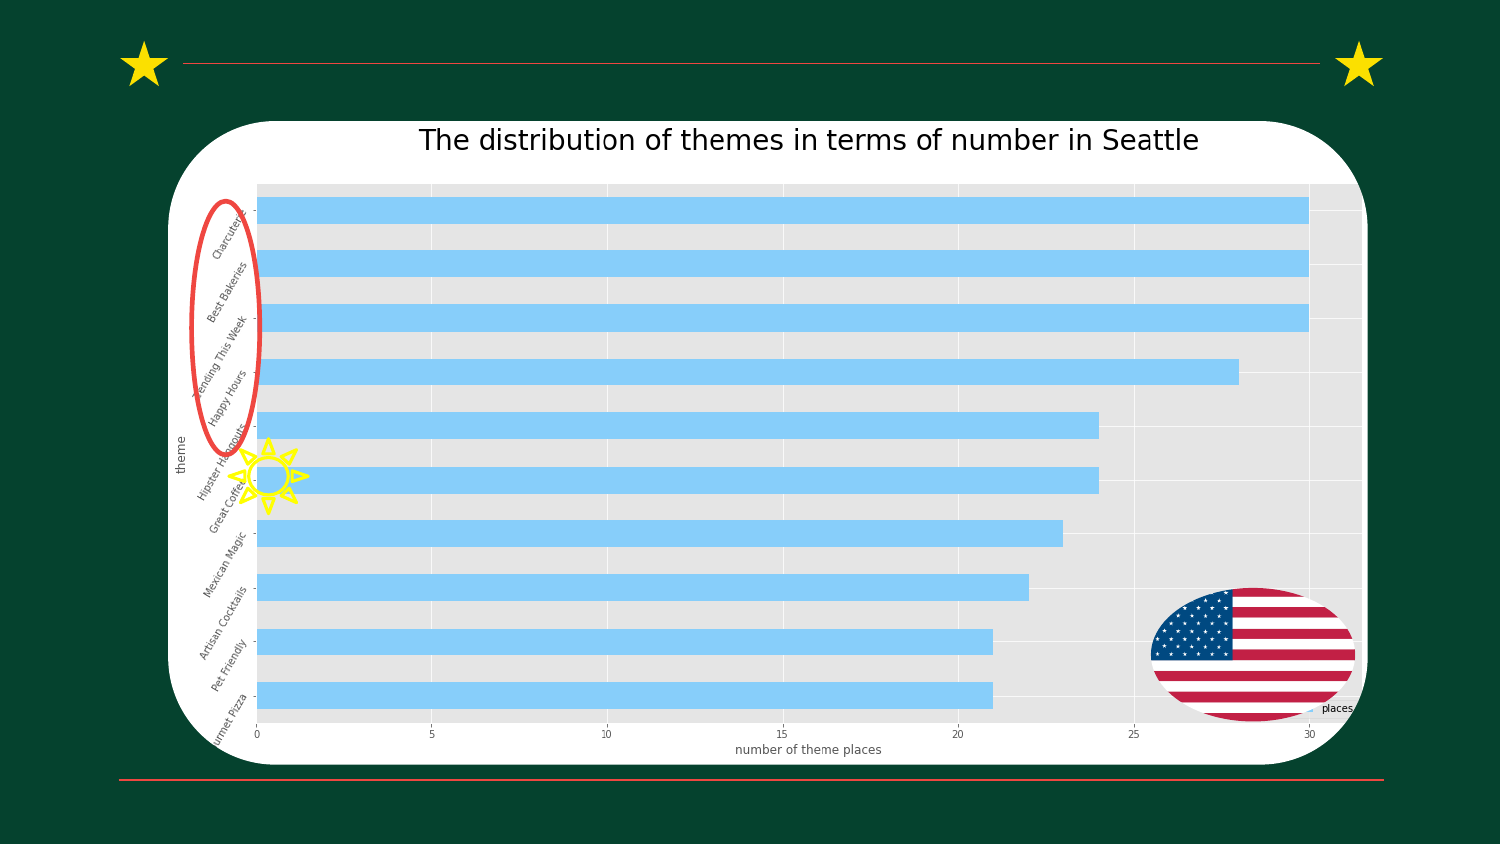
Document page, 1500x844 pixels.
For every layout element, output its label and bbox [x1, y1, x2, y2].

picture [167, 120, 1368, 765]
